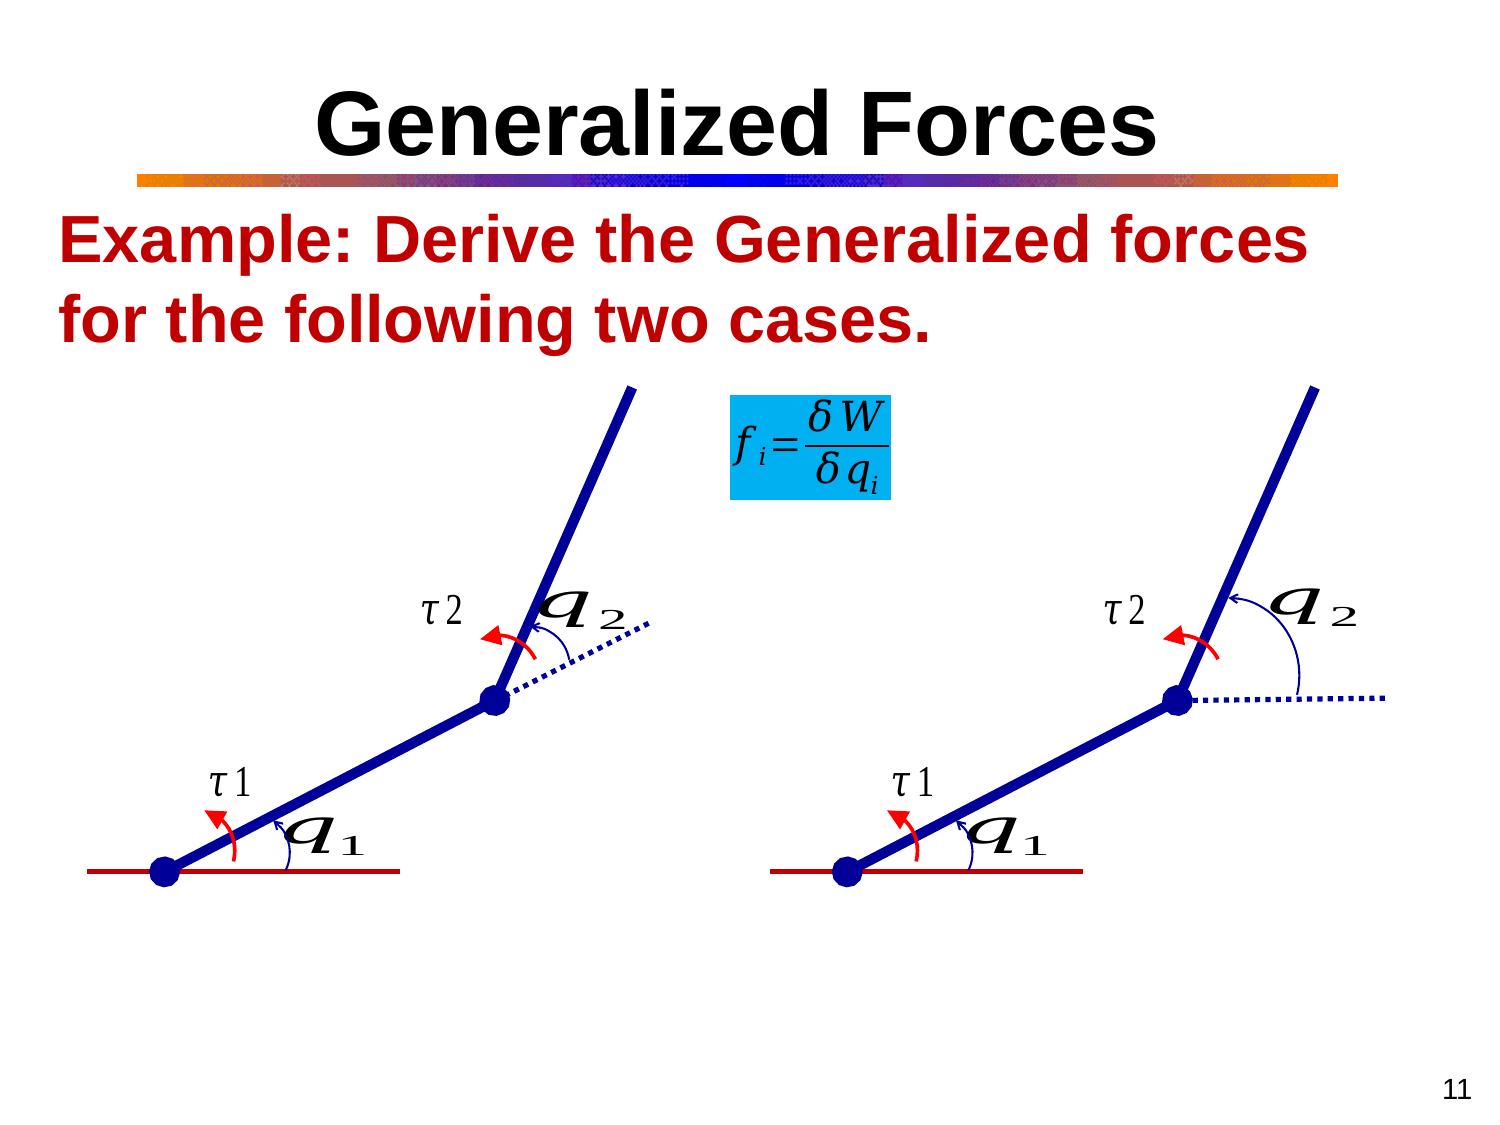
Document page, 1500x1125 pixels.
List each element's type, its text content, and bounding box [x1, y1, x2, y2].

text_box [1177, 387, 1316, 701]
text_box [1182, 697, 1388, 701]
text_box Example: Derive the Generalized forces for the following two cases. [43, 188, 1413, 457]
title Generalized Forces [75, 24, 1425, 213]
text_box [476, 622, 651, 711]
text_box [164, 700, 495, 873]
slide_number 11 [1137, 1062, 1488, 1113]
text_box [846, 700, 1178, 873]
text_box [494, 387, 633, 620]
text_box [1162, 632, 1172, 658]
